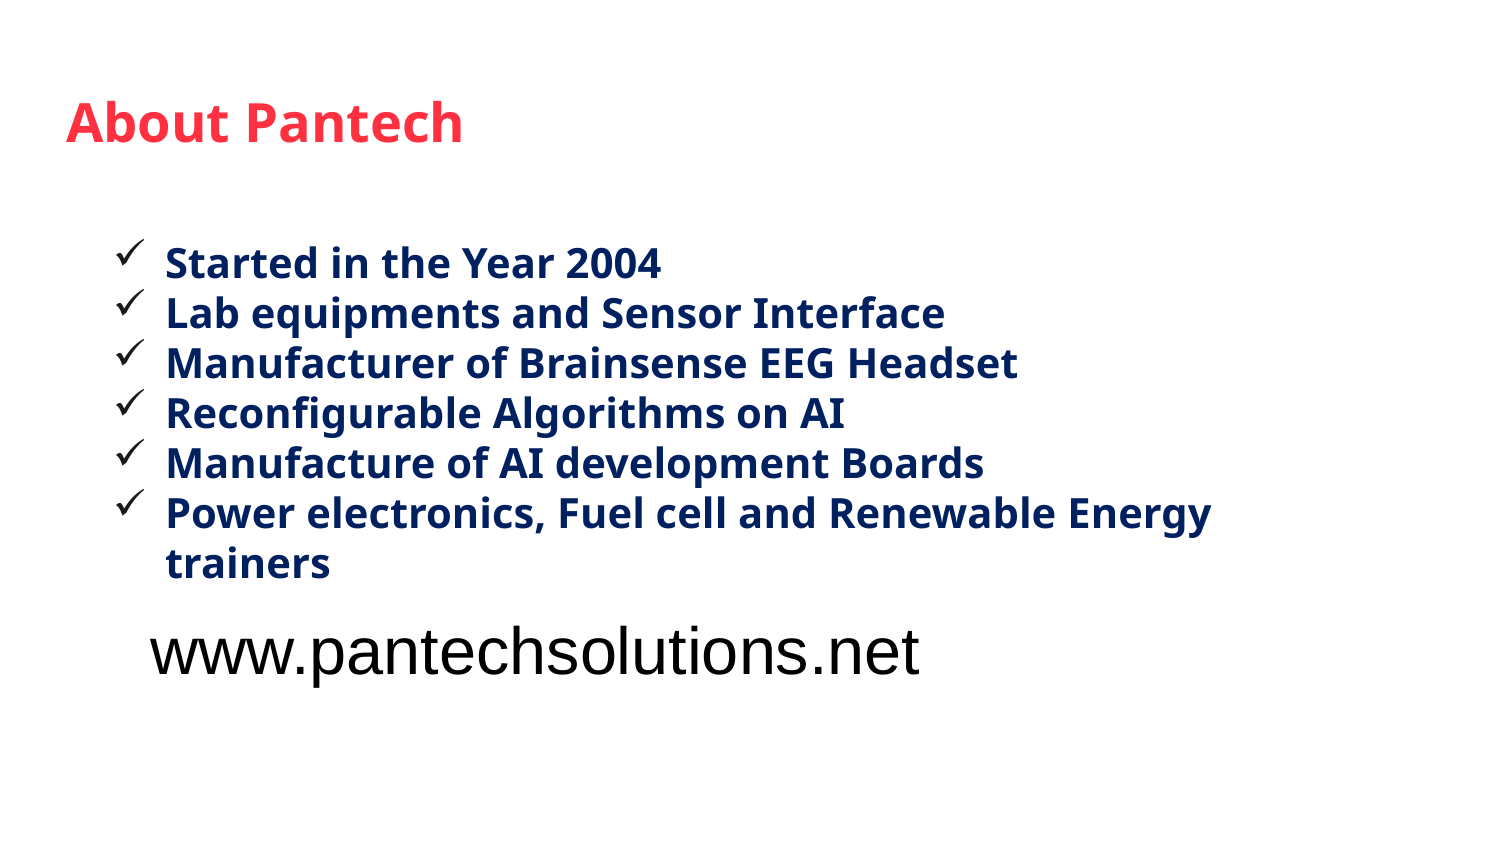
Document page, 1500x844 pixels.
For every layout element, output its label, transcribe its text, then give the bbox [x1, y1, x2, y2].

text_box www.pantechsolutions.net [135, 600, 1009, 695]
list Started in the Year 2004 Lab equipments and Sensor Interface Manufacturer of Brainsense EEG Headset Reconfigurable Algorithms on AI Manufacture of AI development Boards Power electronics, Fuel cell and Renewable Energy trainers [75, 221, 1375, 609]
title About Pantech [51, 72, 1449, 167]
